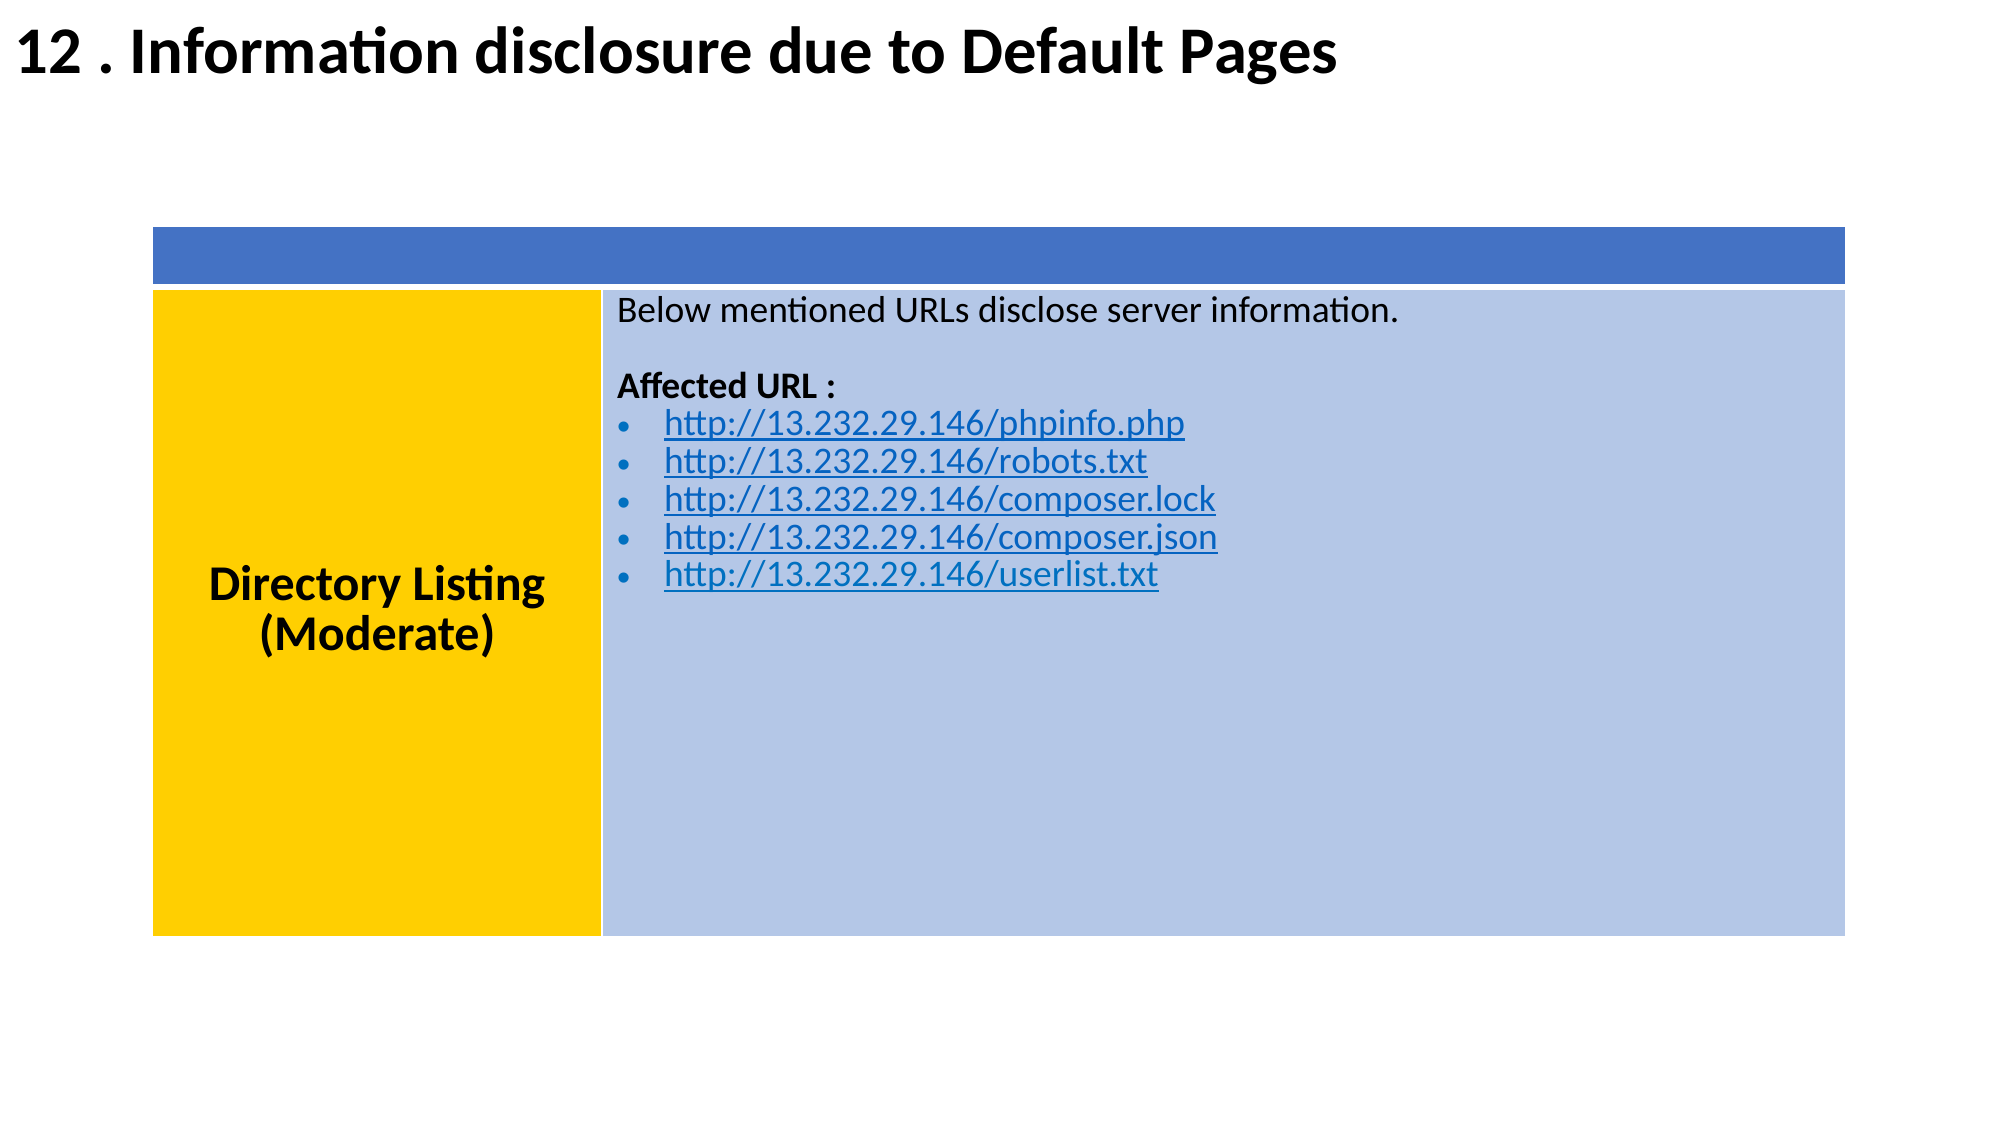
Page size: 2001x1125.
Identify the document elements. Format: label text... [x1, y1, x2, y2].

table_header Below mentioned URLs disclose server information. Affected URL : http://13.232.29.146/phpinfo.php http://13.232.29.146/robots.txt http://13.232.29.146/composer.lock http://13.232.29.146/composer.json http://13.232.29.146/userlist.txt [603, 290, 1845, 936]
table_header [153, 227, 1845, 284]
table_header Directory Listing (Moderate) [153, 290, 601, 936]
text_box 12 . Information disclosure due to Default Pages [0, 0, 2000, 175]
